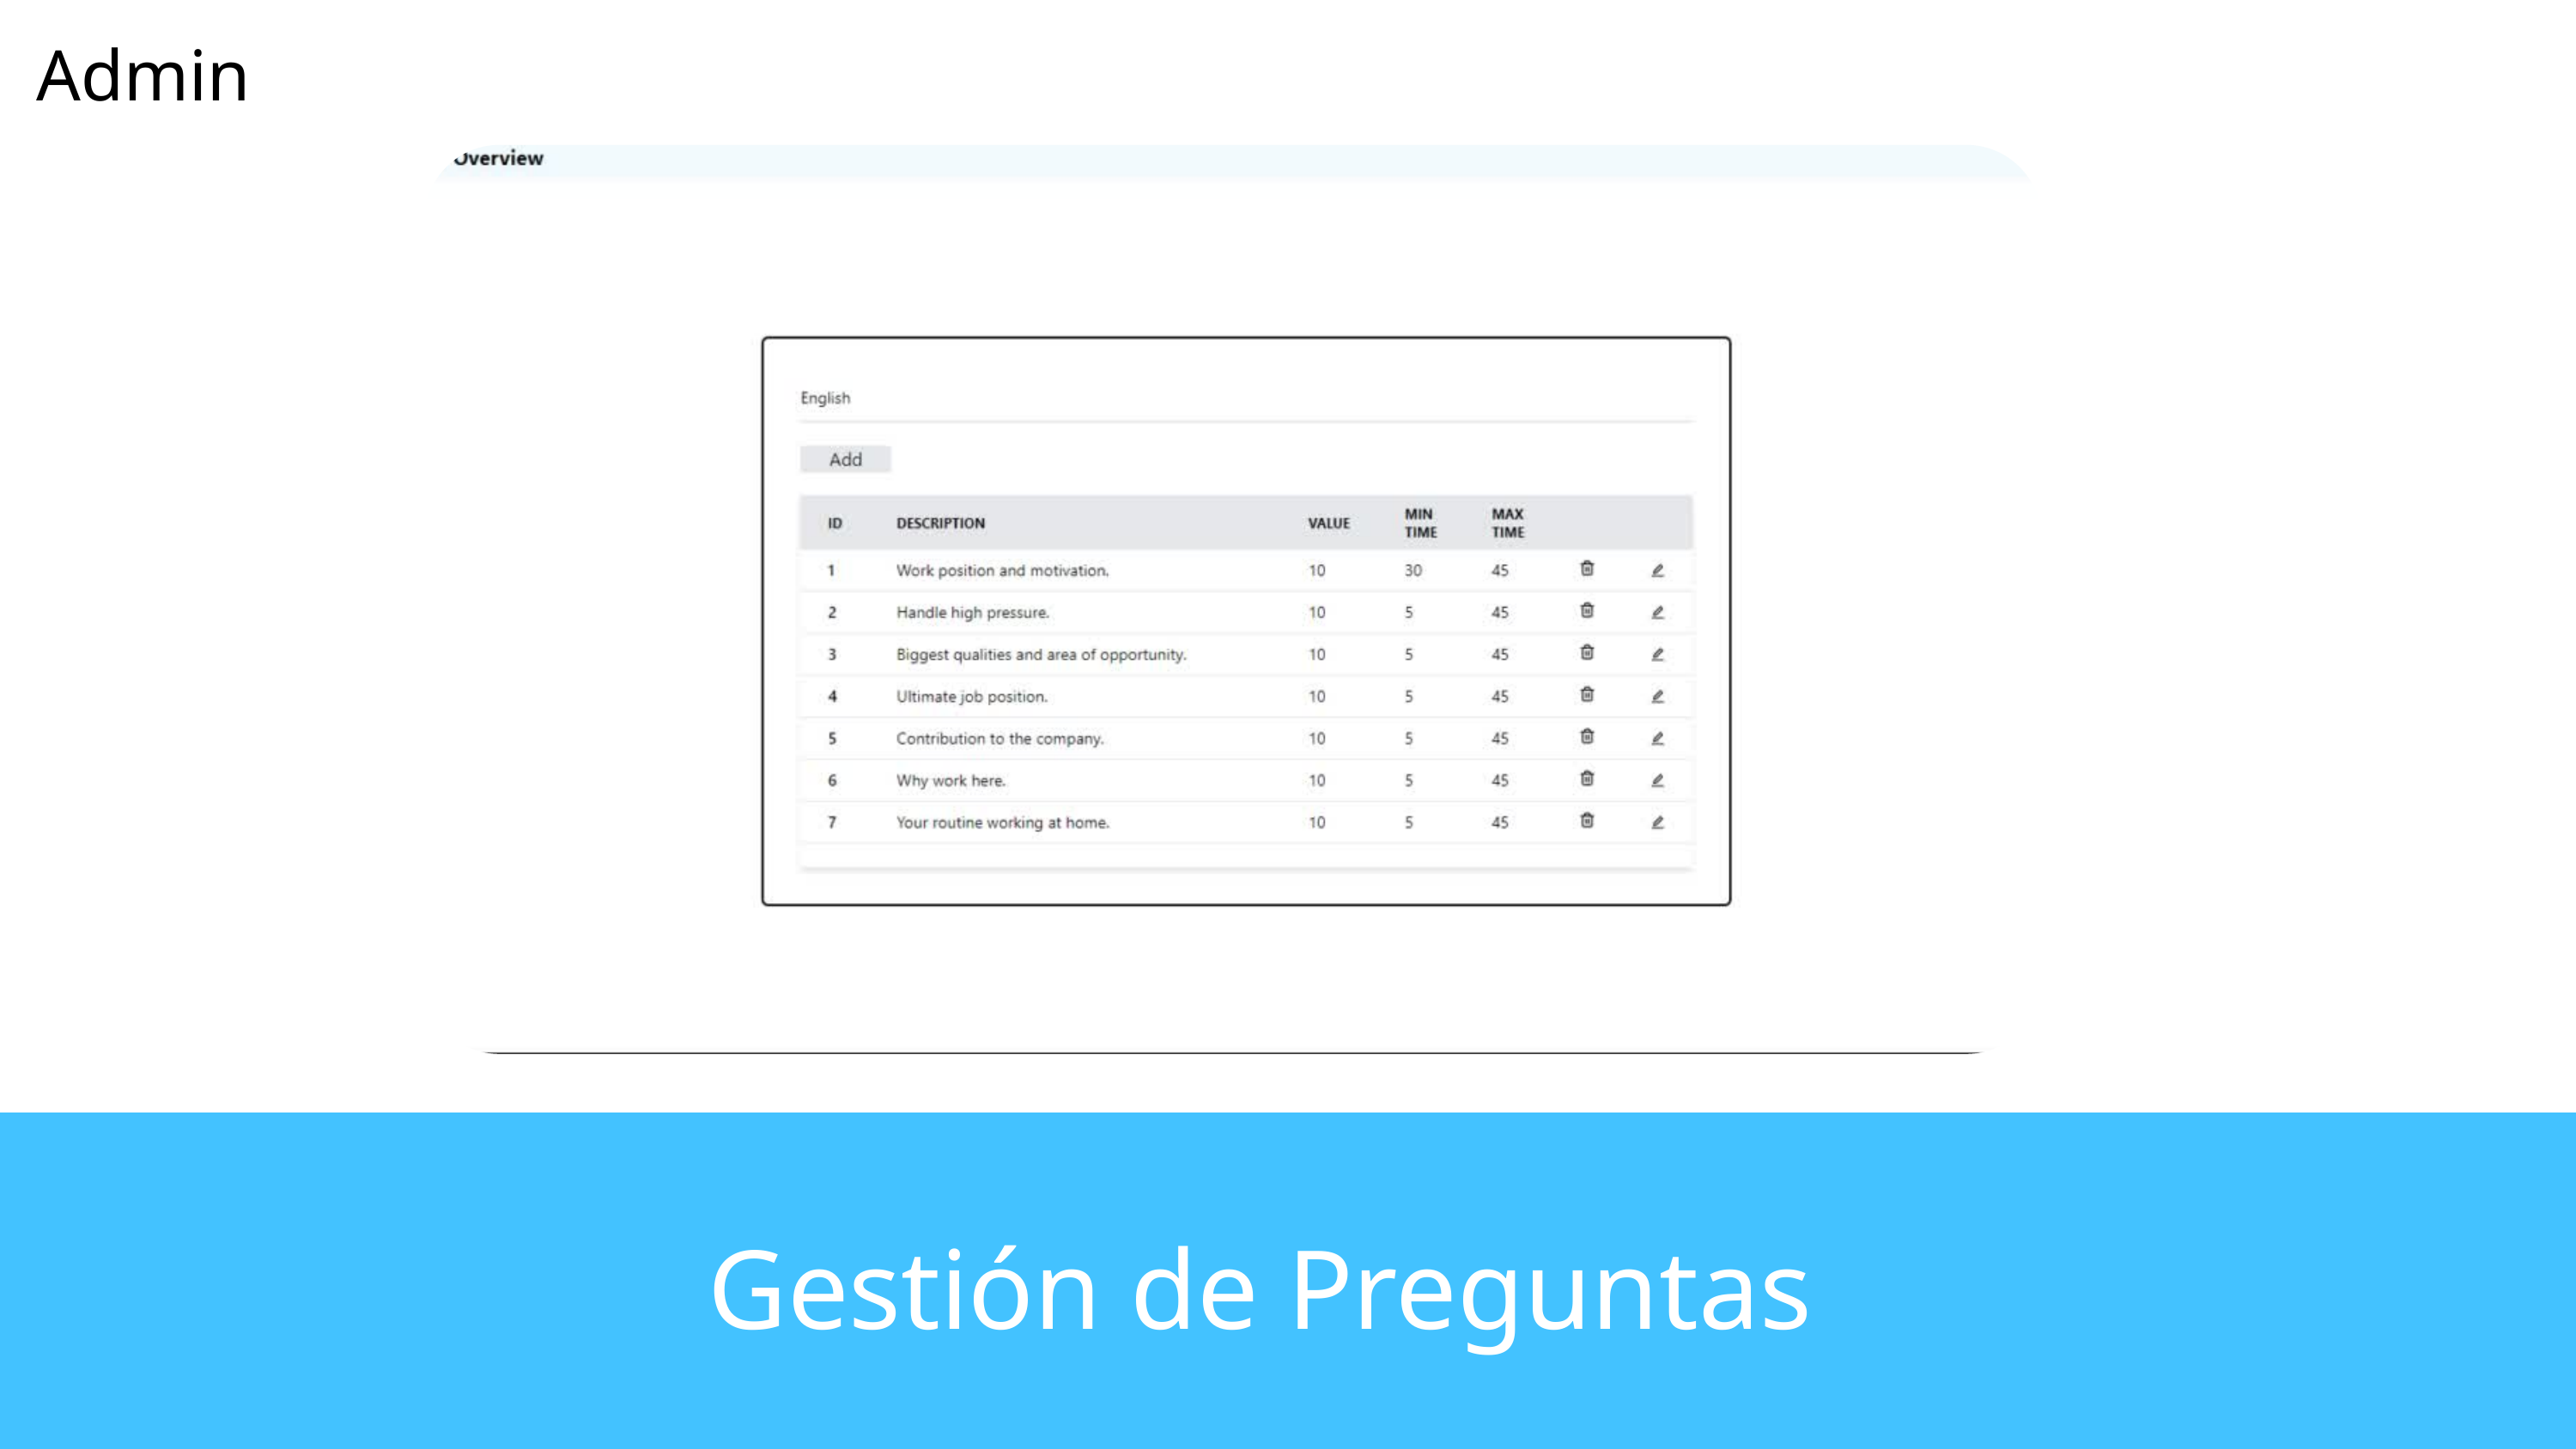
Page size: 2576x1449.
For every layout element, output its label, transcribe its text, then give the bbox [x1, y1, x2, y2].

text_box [0, 1112, 2576, 1449]
text_box Admin [36, 16, 312, 115]
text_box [424, 144, 2042, 1055]
